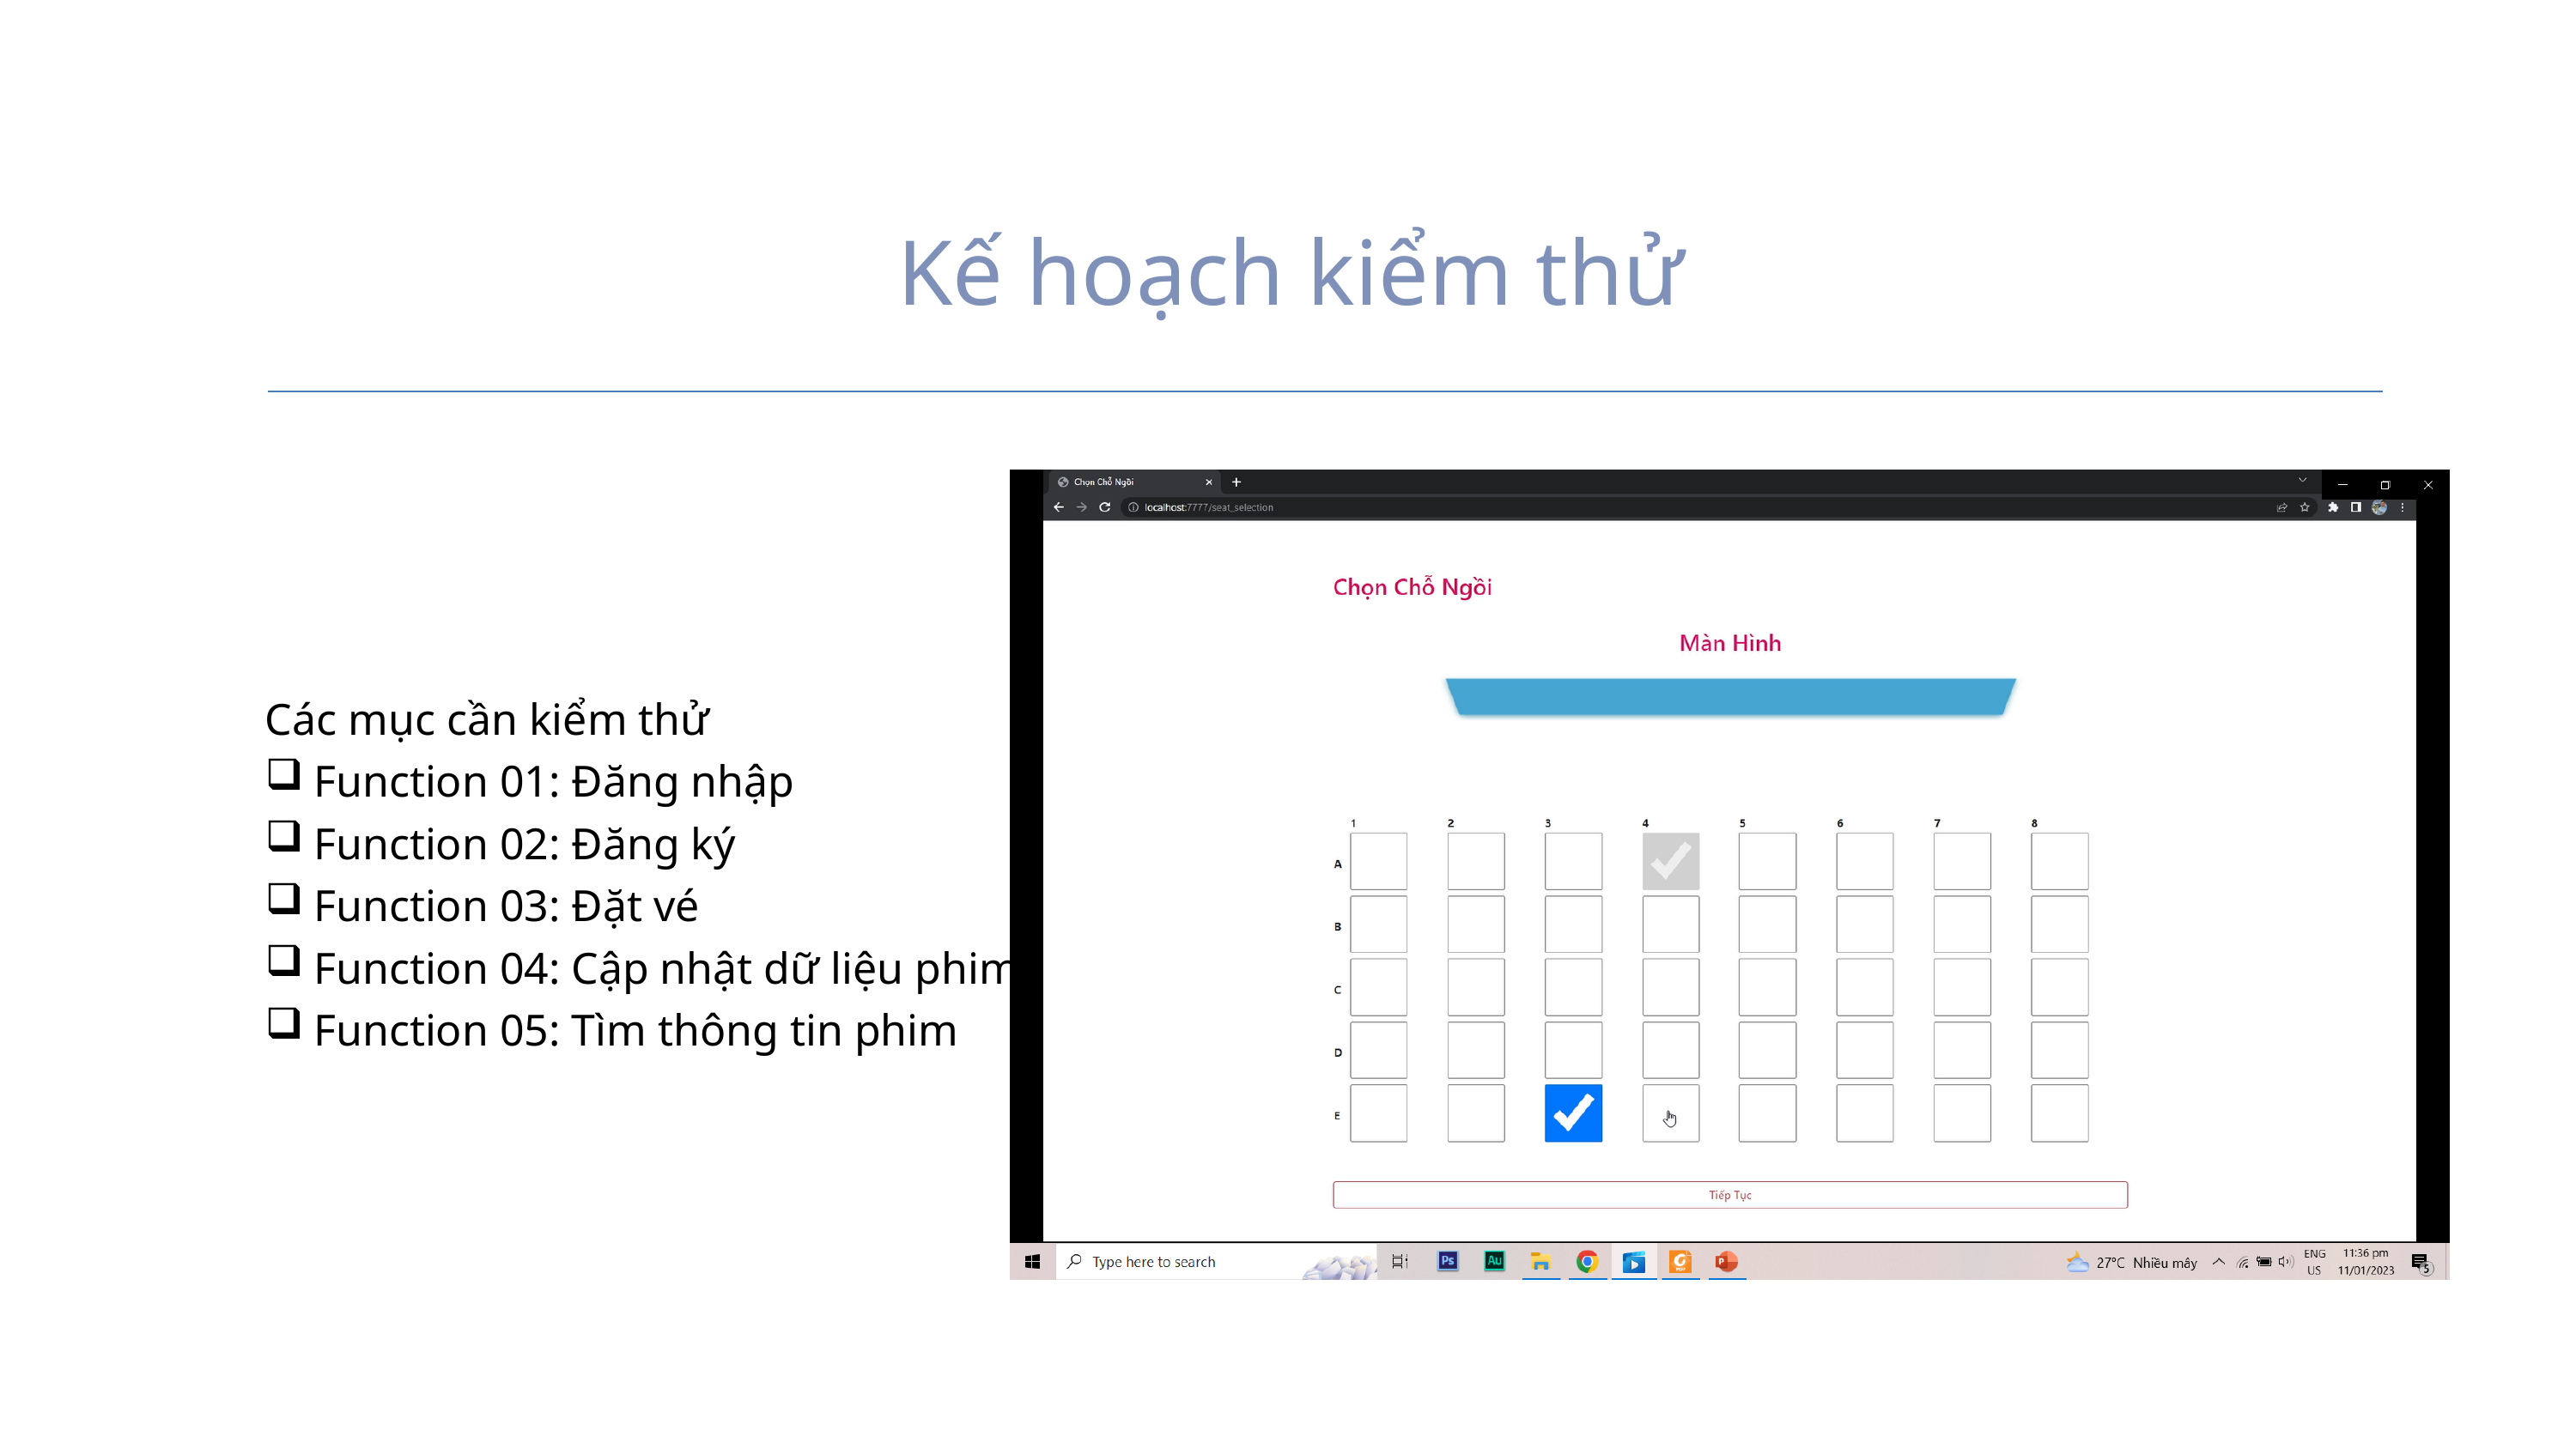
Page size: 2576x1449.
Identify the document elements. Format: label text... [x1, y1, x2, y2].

text_box Các mục cần kiểm thử Function 01: Đăng nhập Function 02: Đăng ký Function 03: Đặt vé Function 04: Cập nhật dữ liệu phim Function 05: Tìm thông tin phim [252, 685, 1005, 1062]
picture [1009, 470, 2450, 1281]
text_box Kế hoạch kiểm thử [374, 209, 2208, 330]
